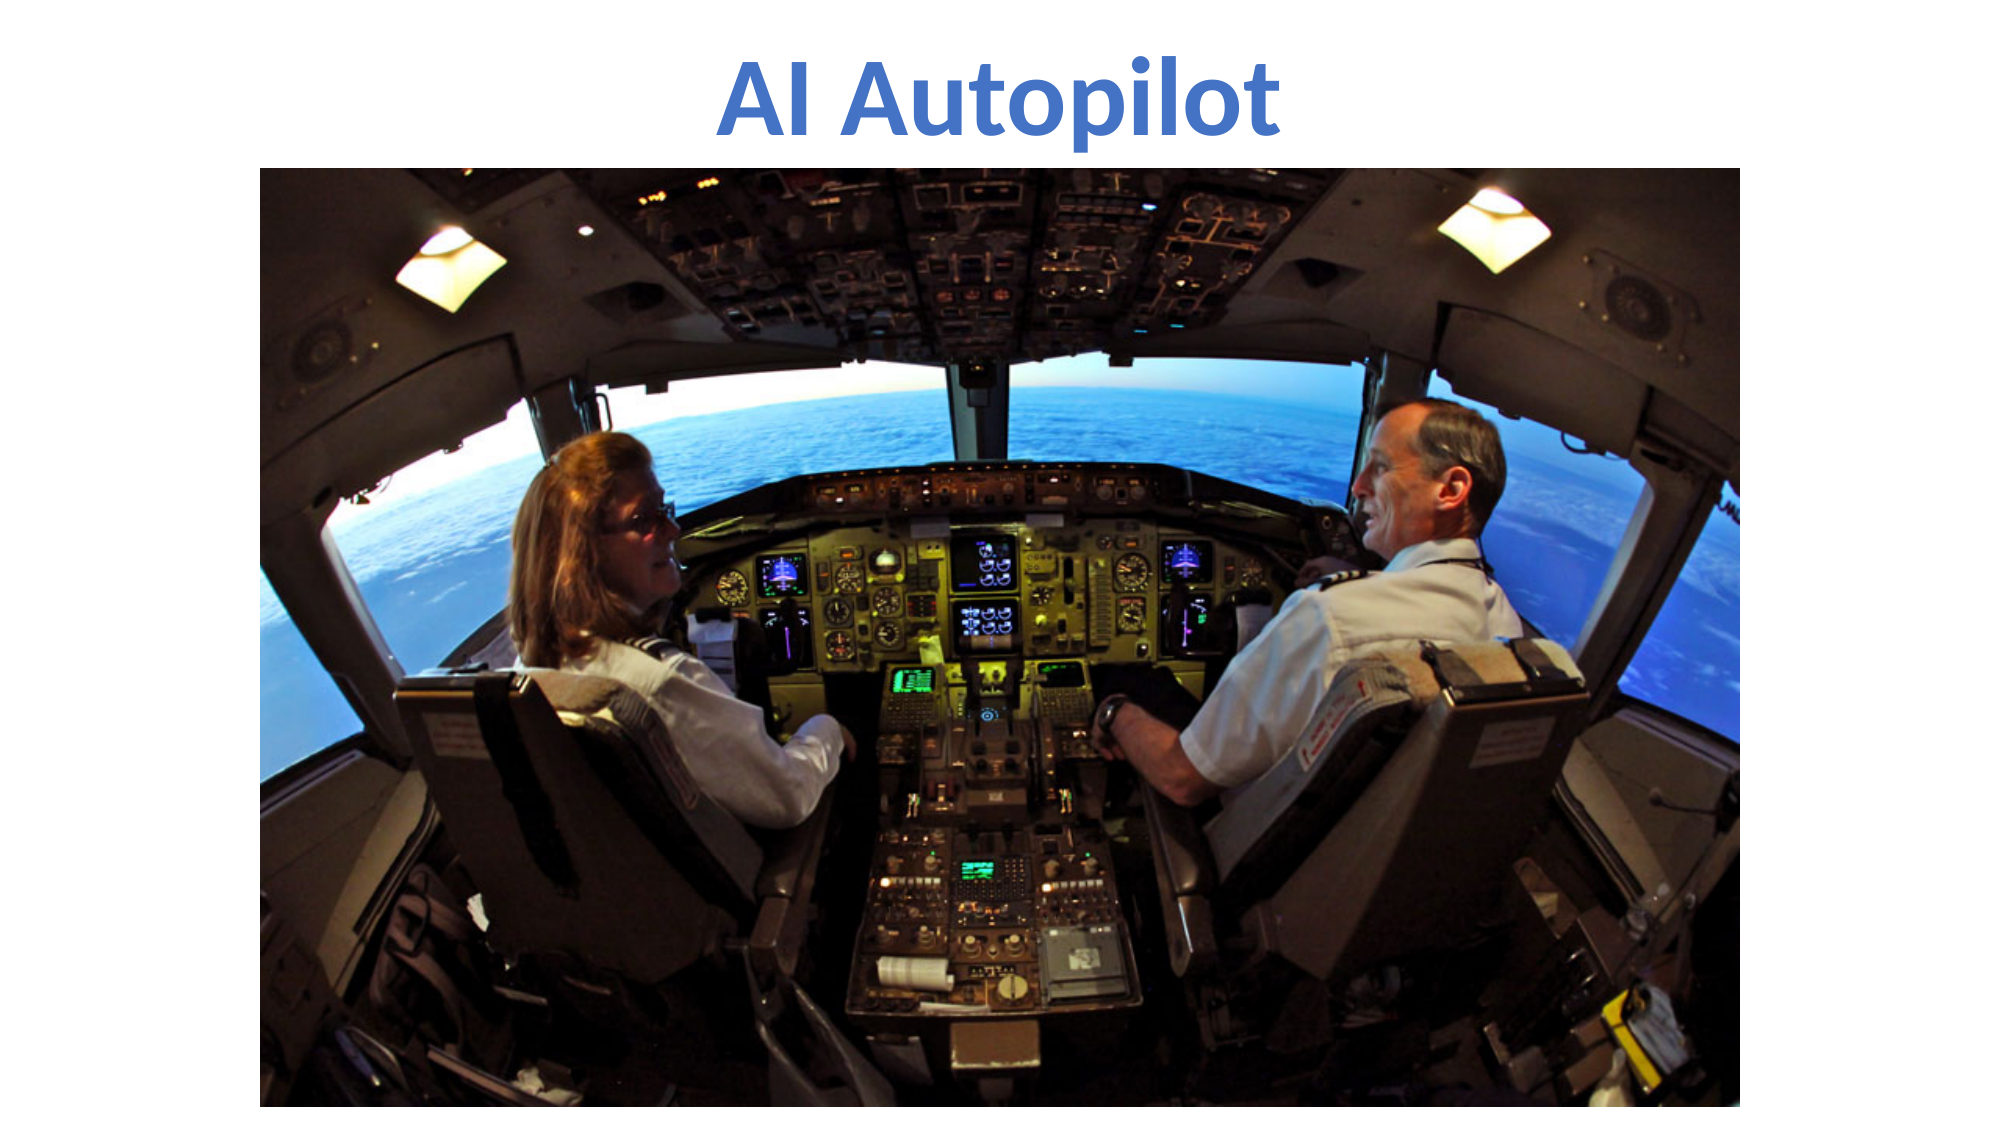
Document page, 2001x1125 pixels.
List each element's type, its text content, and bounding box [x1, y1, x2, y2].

text_box AI Autopilot [266, 0, 1734, 168]
picture [260, 168, 1740, 1107]
